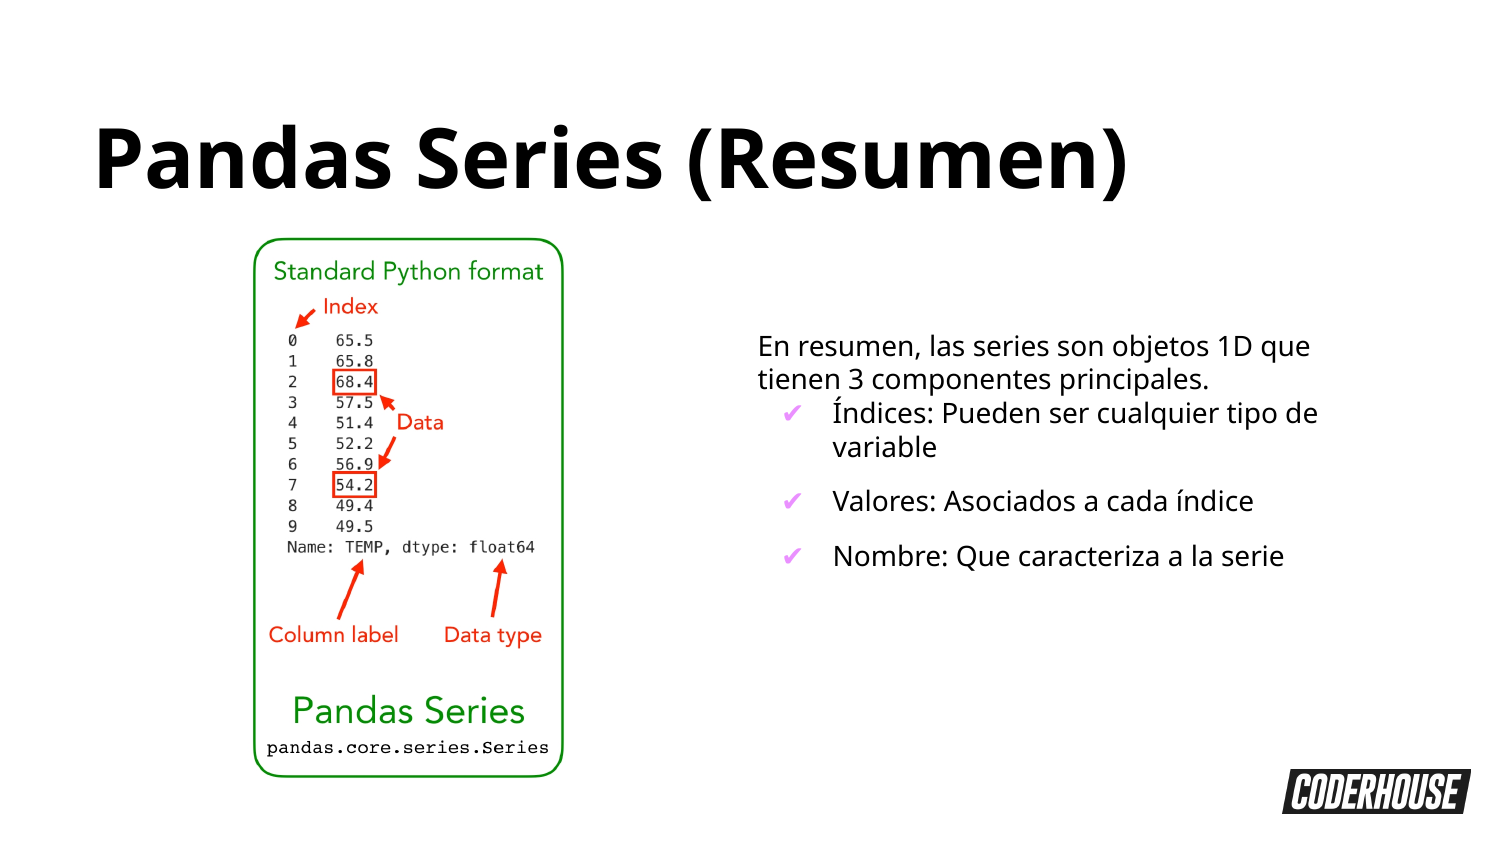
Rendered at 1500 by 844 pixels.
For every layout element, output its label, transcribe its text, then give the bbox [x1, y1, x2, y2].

picture [246, 230, 571, 779]
text_box Pandas Series (Resumen) [77, 101, 1414, 312]
picture [1281, 769, 1471, 814]
text_box En resumen, las series son objetos 1D que tienen 3 componentes principales. Índices: Pueden ser cualquier tipo de variable Valores: Asociados a cada índice Nombre: Que caracteriza a la serie [742, 312, 1372, 811]
